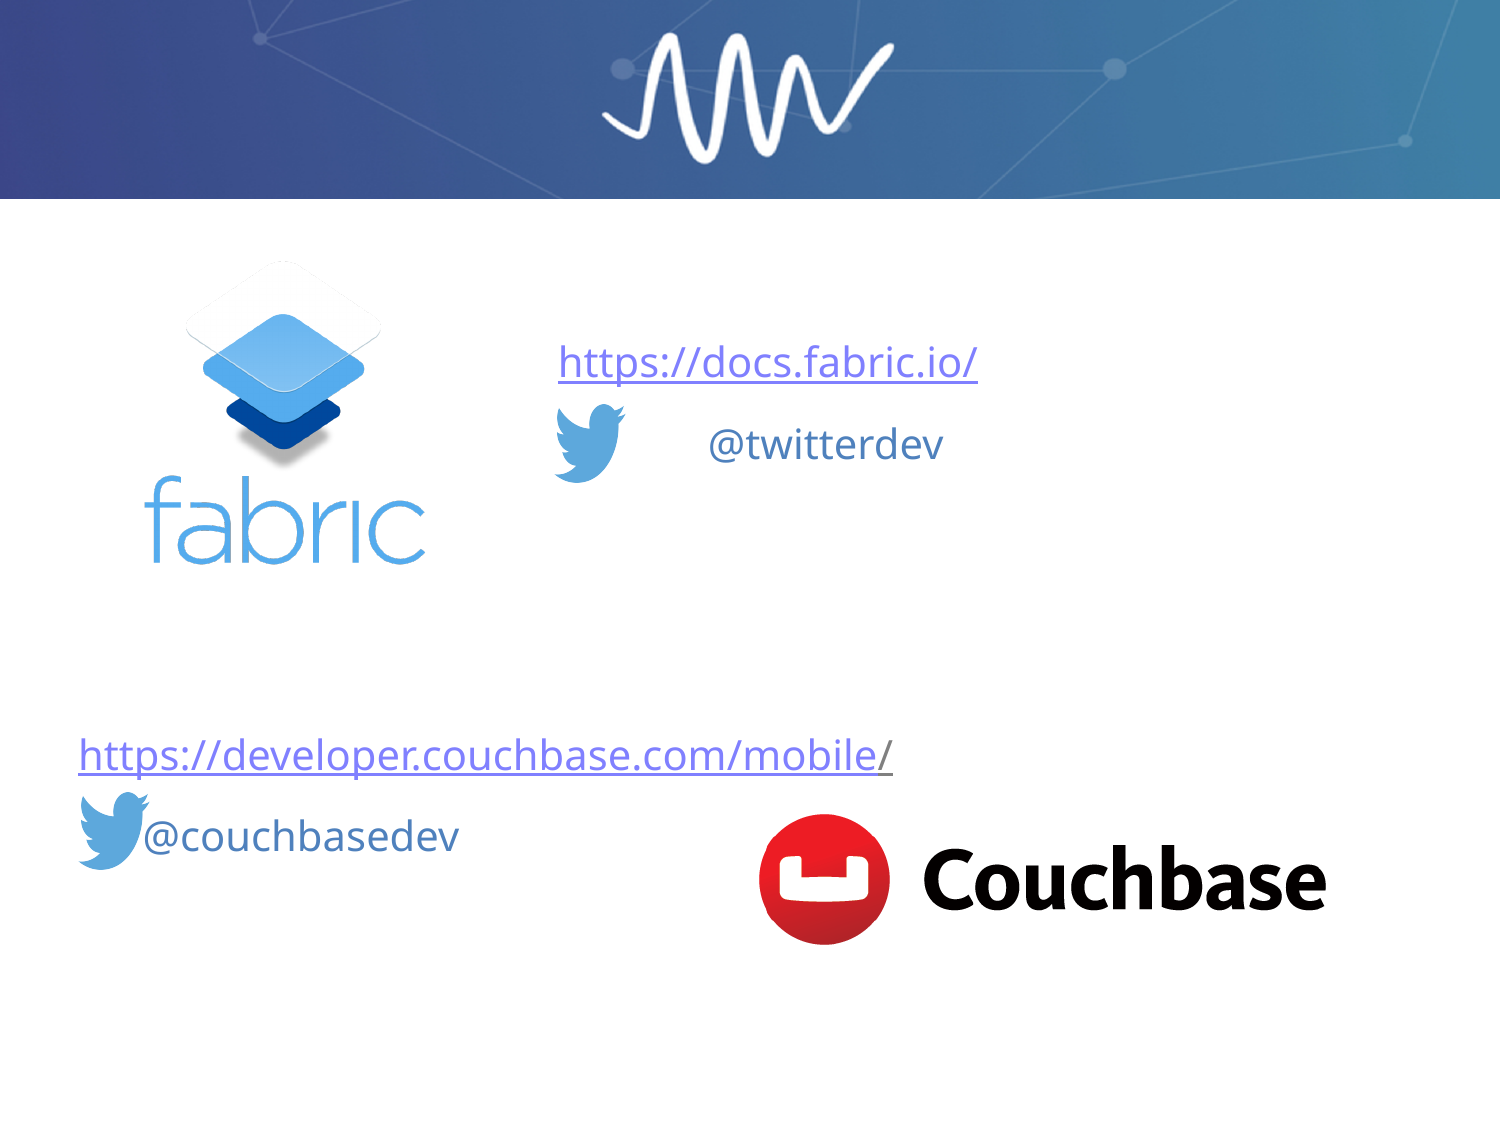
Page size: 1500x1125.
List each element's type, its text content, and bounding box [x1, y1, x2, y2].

picture [0, 0, 1500, 199]
picture [77, 791, 150, 870]
picture [554, 404, 627, 483]
text_box https://docs.fabric.io/ @twitterdev [557, 336, 1389, 469]
picture [74, 232, 494, 594]
picture [698, 753, 1388, 1005]
text_box https://developer.couchbase.com/mobile/ @couchbasedev [78, 728, 910, 861]
